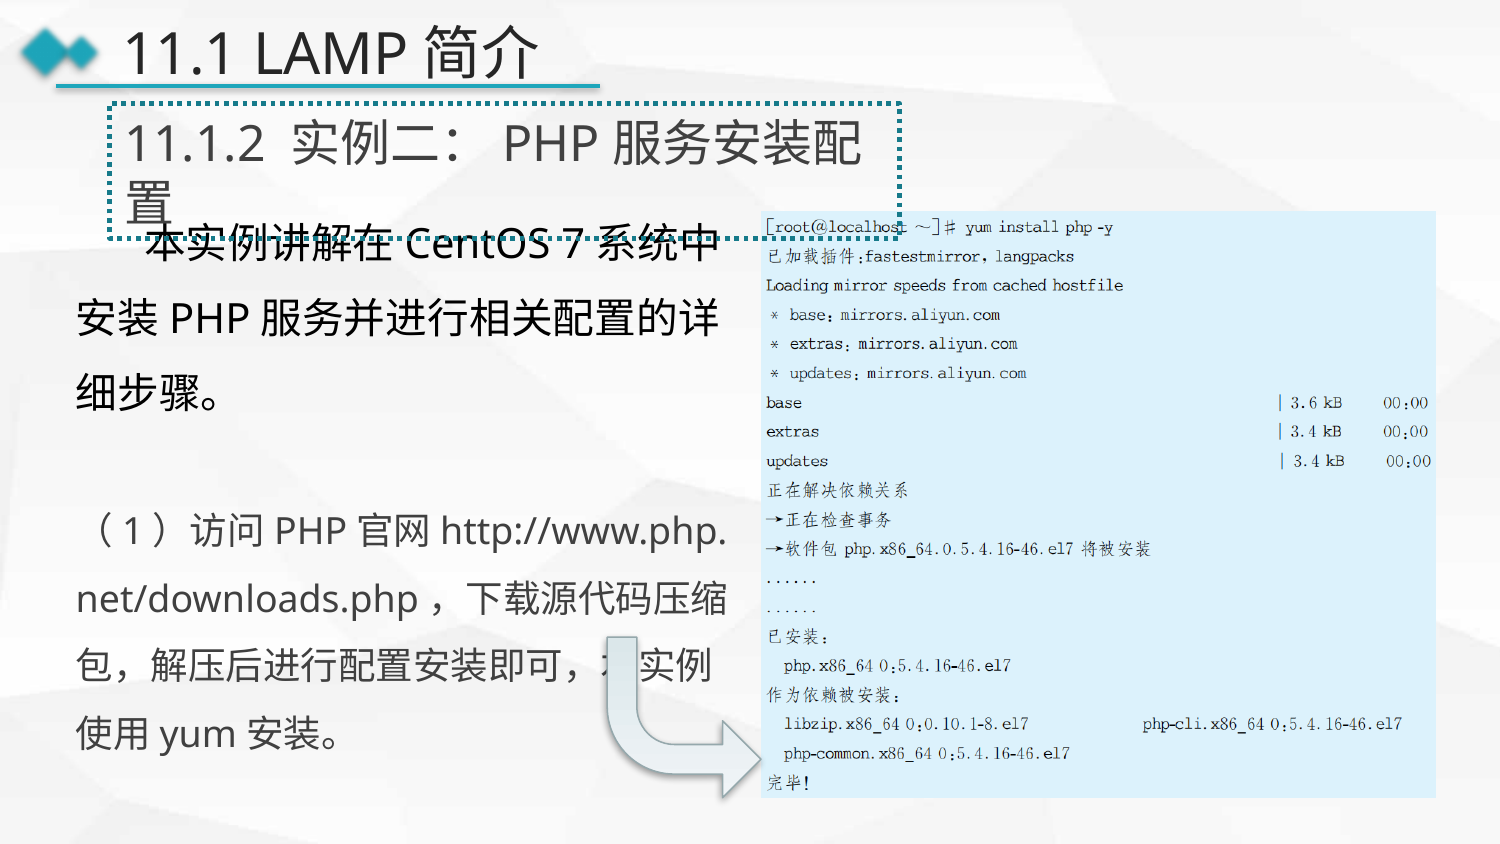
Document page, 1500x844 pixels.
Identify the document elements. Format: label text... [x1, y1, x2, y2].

text_box [606, 636, 755, 799]
picture [0, 0, 1500, 844]
text_box 11.1 LAMP简介 [107, 9, 618, 94]
text_box 11.1.2 实例二：PHP服务安装配置 [109, 103, 900, 239]
text_box [27, 34, 60, 71]
text_box [71, 42, 92, 63]
text_box 本实例讲解在CentOS 7系统中安装PHP服务并进行相关配置的详细步骤。 （1）访问PHP官网http://www.php.net/downloads.php，下载源代码压缩包，解压后进行配置安装即可，本实例使用yum安装。 [60, 184, 750, 763]
